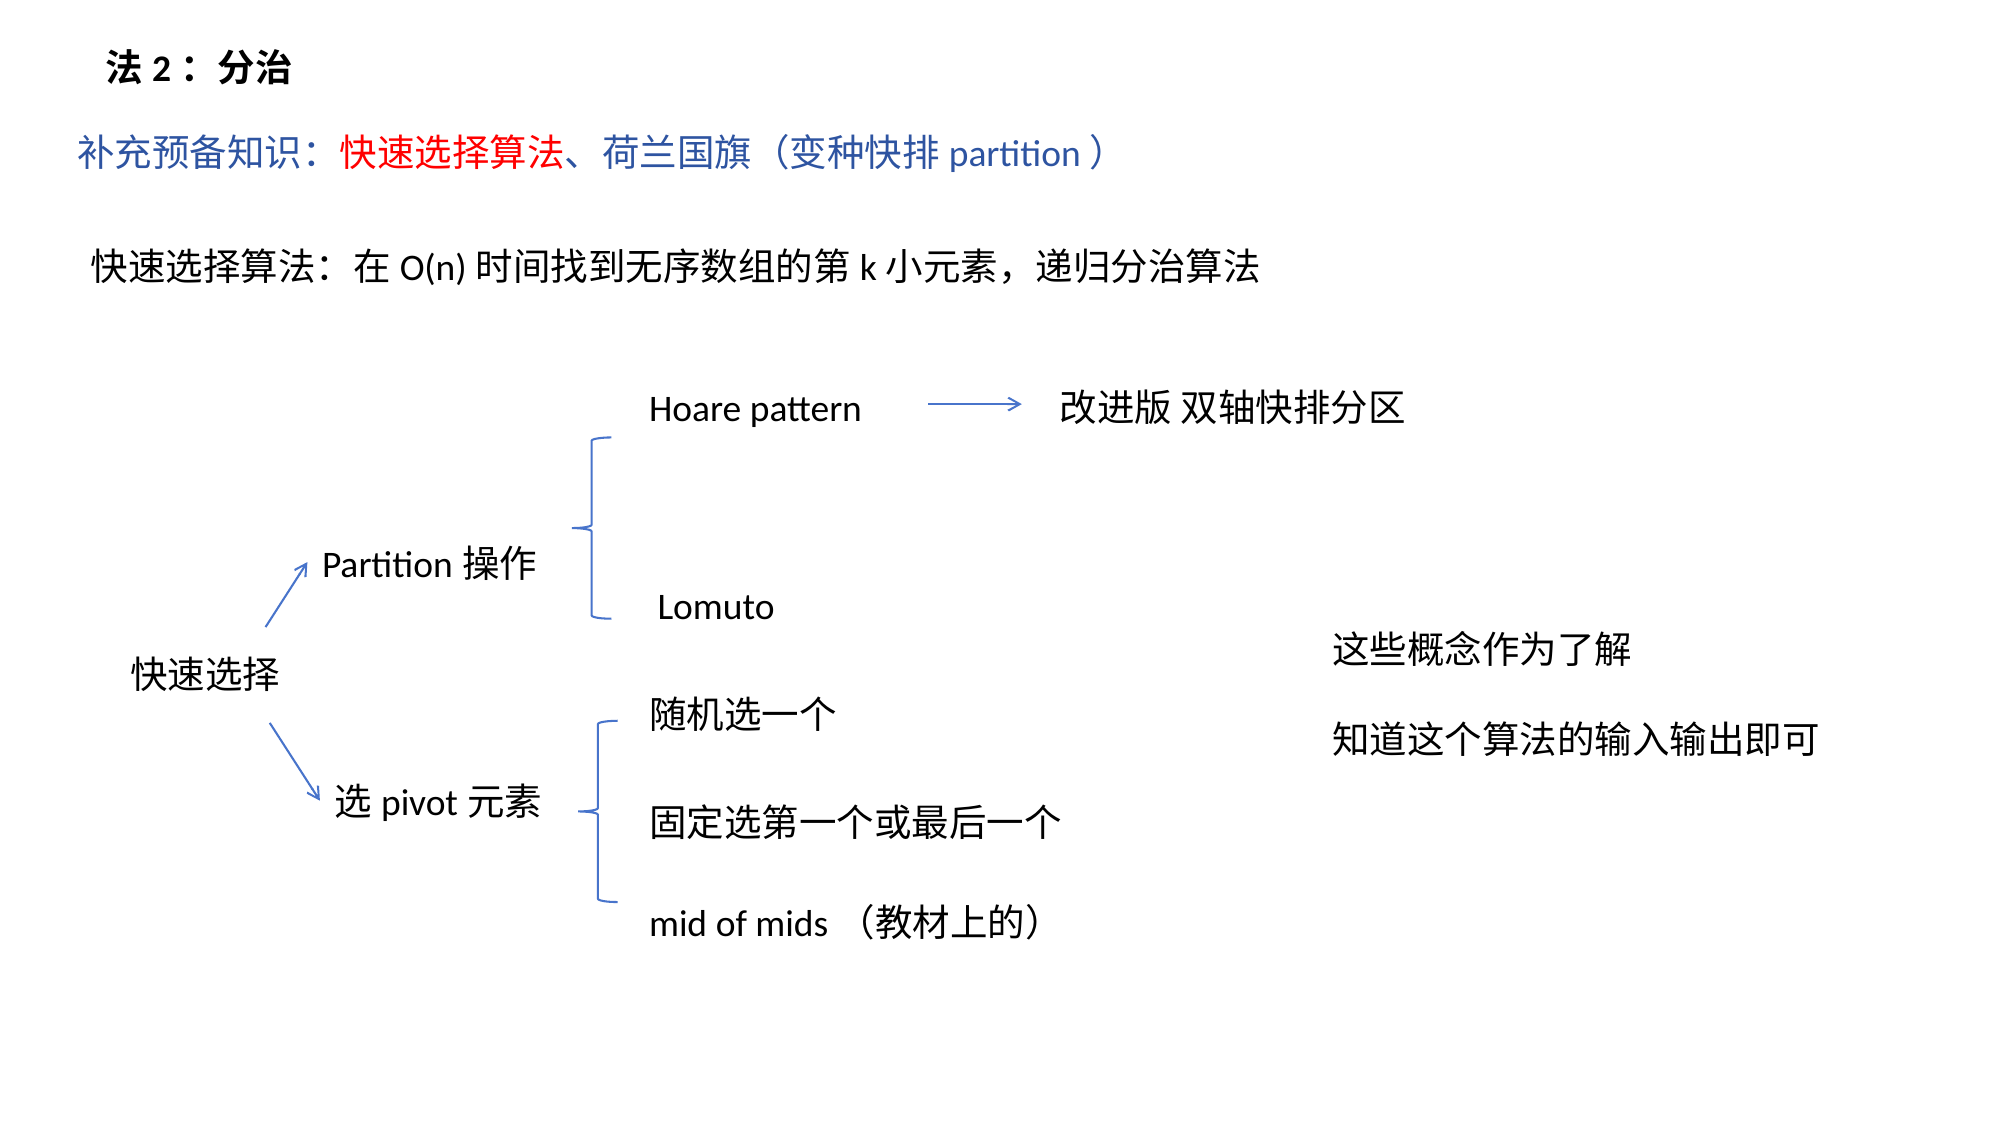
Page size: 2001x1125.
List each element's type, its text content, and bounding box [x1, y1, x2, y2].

text_box 快速选择算法：在O(n)时间找到无序数组的第k小元素，递归分治算法 [76, 235, 1425, 296]
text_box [265, 561, 308, 628]
text_box 补充预备知识：快速选择算法、荷兰国旗（变种快排partition） [62, 121, 1425, 181]
text_box Lomuto [642, 574, 843, 635]
text_box Partition操作 [307, 532, 566, 592]
text_box [578, 719, 618, 904]
text_box [571, 436, 612, 620]
text_box 快速选择 [115, 643, 308, 704]
text_box 选pivot元素 [319, 770, 579, 831]
text_box 随机选一个 [634, 683, 1301, 743]
text_box Hoare pattern [634, 377, 1044, 437]
text_box 这些概念作为了解 知道这个算法的输入输出即可 [1317, 618, 1883, 769]
text_box 固定选第一个或最后一个 [634, 791, 1301, 852]
text_box mid of mids（教材上的） [634, 891, 1301, 952]
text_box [269, 722, 321, 802]
text_box 法2：分治 [90, 36, 1091, 97]
text_box 改进版 双轴快排分区 [1044, 377, 1425, 437]
